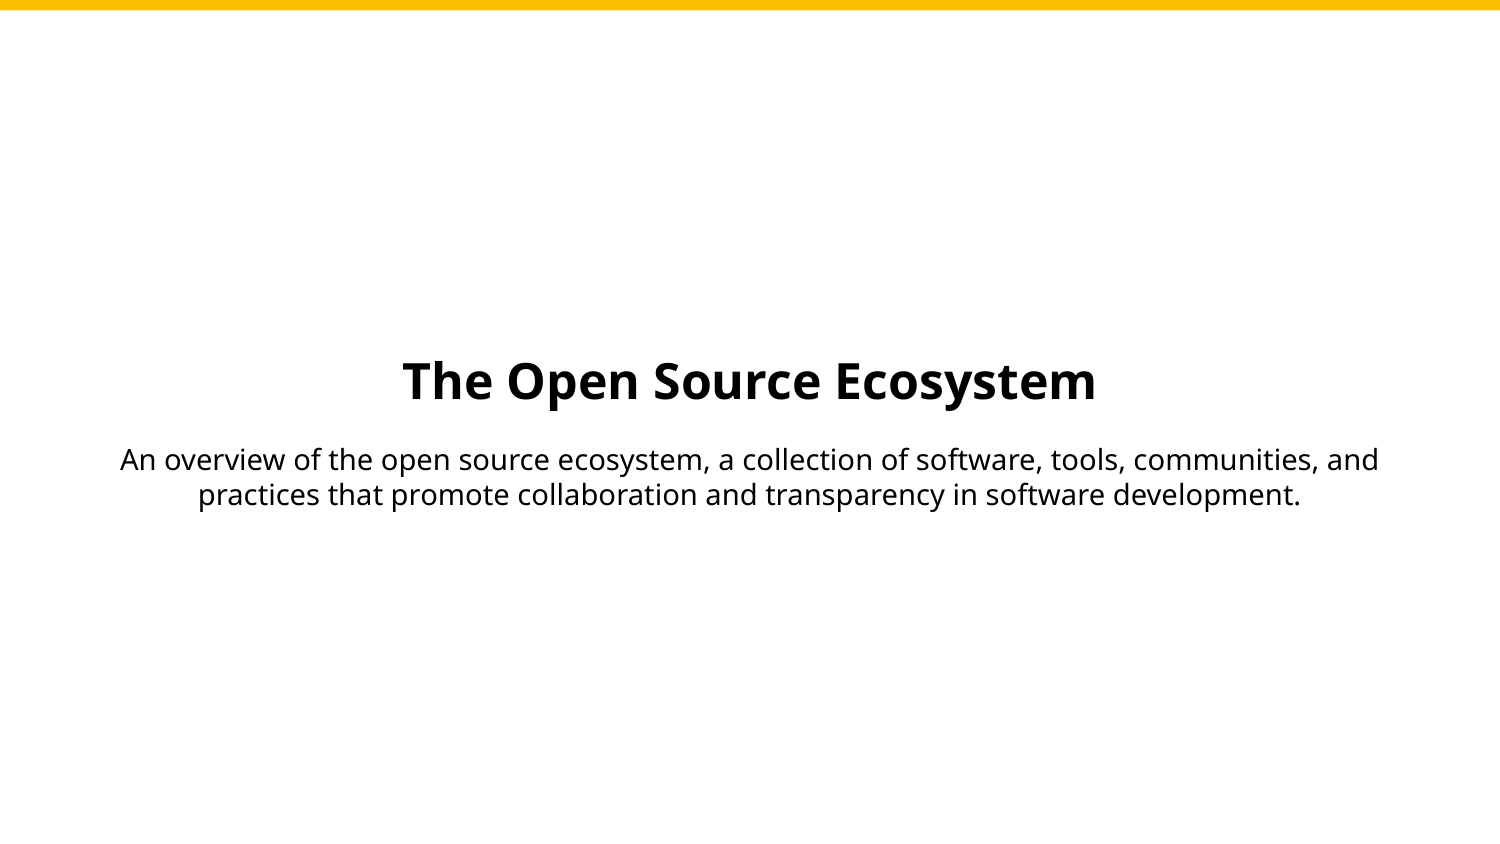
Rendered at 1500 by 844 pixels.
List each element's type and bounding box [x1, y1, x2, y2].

text_box [0, 0, 1500, 11]
text_box [66, 334, 1434, 510]
